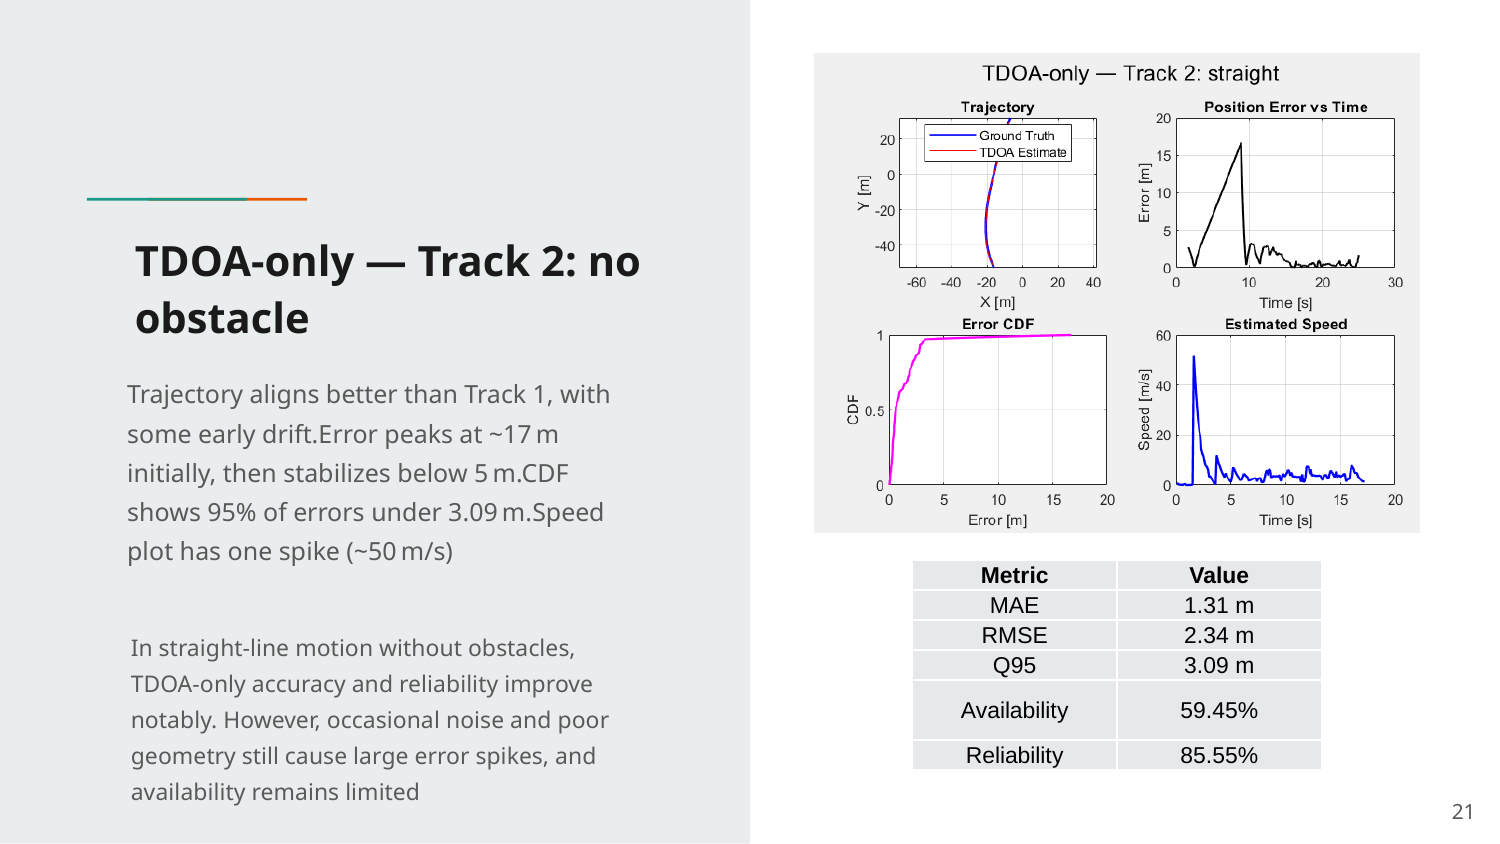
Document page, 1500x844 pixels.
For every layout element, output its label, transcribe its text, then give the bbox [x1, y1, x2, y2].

list In straight-line motion without obstacles, TDOA-only accuracy and reliability improve notably. However, occasional noise and poor geometry still cause large error spikes, and availability remains limited [91, 612, 634, 827]
table_cell Reliability [913, 741, 1116, 769]
table_cell 59.45% [1118, 681, 1321, 739]
table_header Value [1118, 561, 1321, 589]
table_header Metric [913, 561, 1116, 589]
list Trajectory aligns better than Track 1, with some early drift.Error peaks at ~17 m initially, then stabilizes below 5 m.CDF shows 95% of errors under 3.09 m.Speed plot has one spike (~50 m/s) [112, 323, 654, 600]
slide_number 21 [1400, 779, 1491, 844]
table_cell RMSE [913, 621, 1116, 649]
table_cell 2.34 m [1118, 621, 1321, 649]
title TDOA-only — Track 2: no obstacle [119, 216, 751, 494]
table_cell MAE [913, 591, 1116, 619]
table_cell 85.55% [1118, 741, 1321, 769]
table_cell Availability [913, 681, 1116, 739]
picture [814, 53, 1420, 533]
table_cell Q95 [913, 651, 1116, 679]
table_cell 1.31 m [1118, 591, 1321, 619]
table_cell 3.09 m [1118, 651, 1321, 679]
